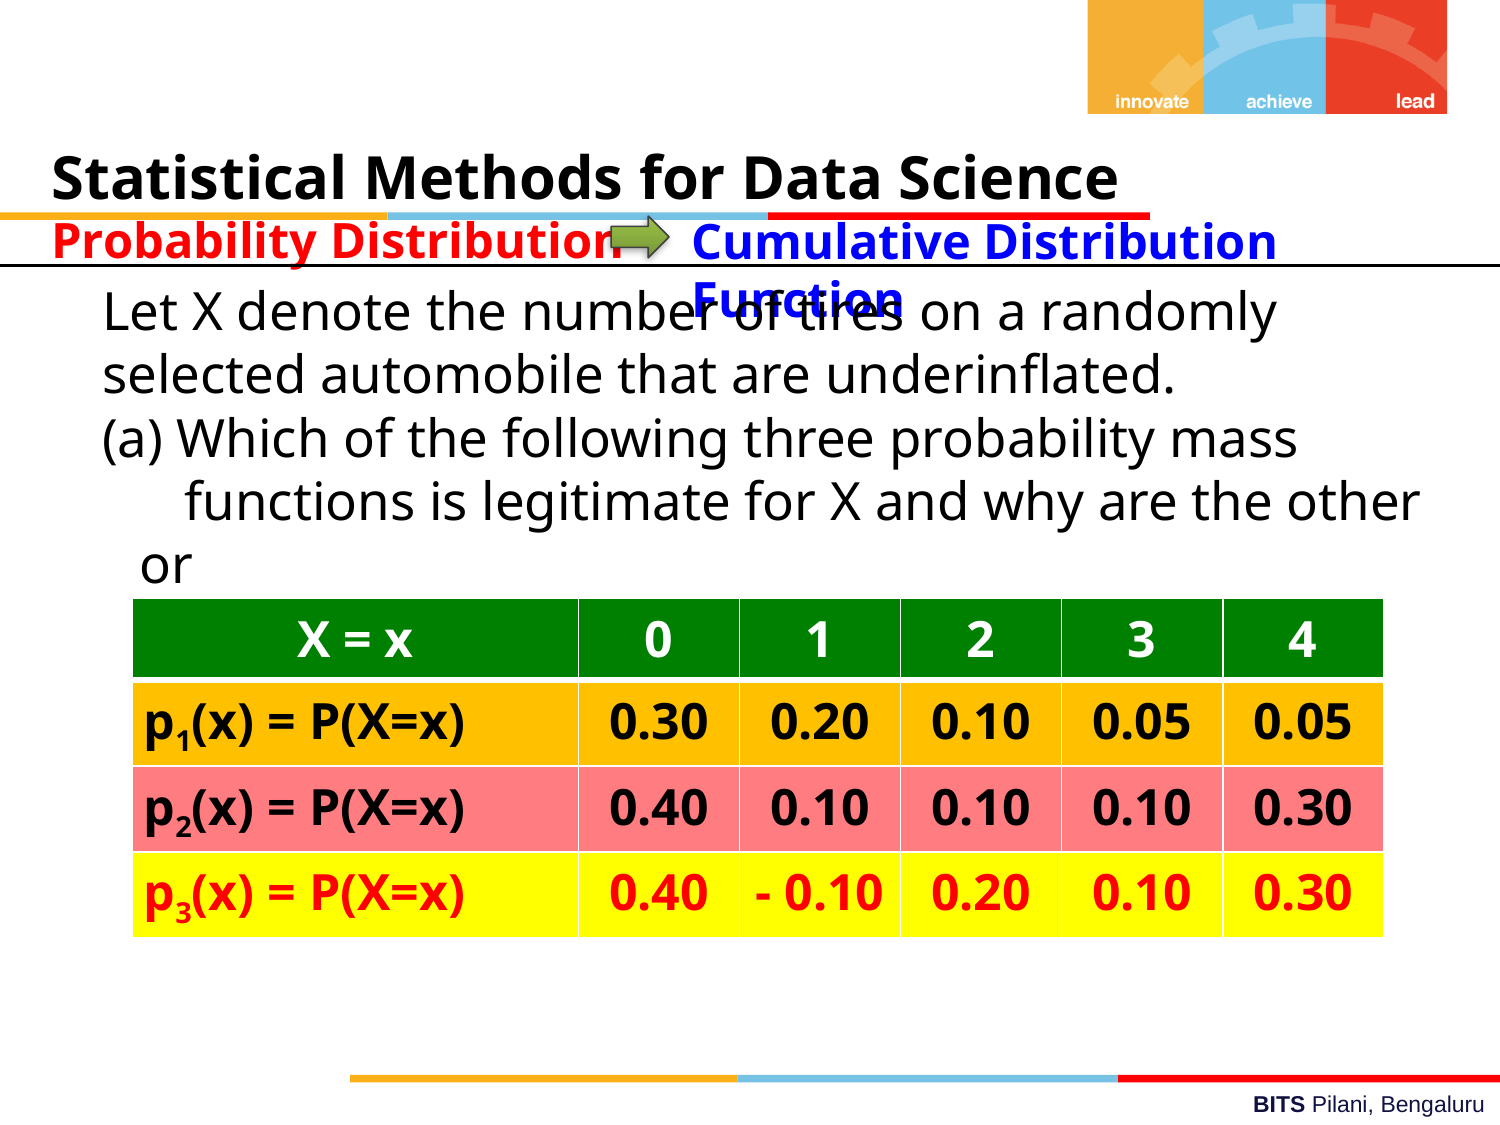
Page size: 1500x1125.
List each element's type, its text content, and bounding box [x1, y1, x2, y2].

table_cell 0.10 [740, 767, 900, 851]
table_cell p3(x) = P(X=x) [133, 853, 578, 937]
table_cell - 0.10 [740, 853, 900, 937]
table_cell 0.10 [901, 683, 1061, 765]
table_header 1 [740, 599, 900, 677]
text_box Probability Distribution [36, 208, 676, 264]
table_cell 0.30 [579, 683, 739, 765]
table_cell 0.20 [901, 853, 1061, 937]
text_box Cumulative Distribution Function [676, 202, 1481, 264]
text_box [610, 215, 670, 259]
table_cell 0.30 [1224, 767, 1383, 851]
picture [1087, 0, 1448, 114]
table_header 4 [1224, 599, 1383, 677]
table_header 2 [901, 599, 1061, 677]
table_cell 0.05 [1062, 683, 1222, 765]
table_cell 0.20 [740, 683, 900, 765]
table_cell 0.40 [579, 853, 739, 937]
text_box Statistical Methods for Data Science [36, 140, 1271, 208]
table_cell 0.30 [1224, 853, 1383, 937]
table_cell p2(x) = P(X=x) [133, 767, 578, 851]
table_header X = x [133, 599, 578, 677]
table_header 3 [1062, 599, 1222, 677]
table_cell p1(x) = P(X=x) [133, 683, 578, 765]
table_header 0 [579, 599, 739, 677]
table_cell 0.40 [579, 767, 739, 851]
table_cell 0.10 [901, 767, 1061, 851]
text_box Let X denote the number of tires on a randomly selected automobile that are underinflated. (a) Which of the following three probability mass functions is legitimate for X and why are the other or not allowed? [54, 274, 1437, 628]
table_cell 0.05 [1224, 683, 1383, 765]
table_cell 0.10 [1062, 767, 1222, 851]
table_cell 0.10 [1062, 853, 1222, 937]
